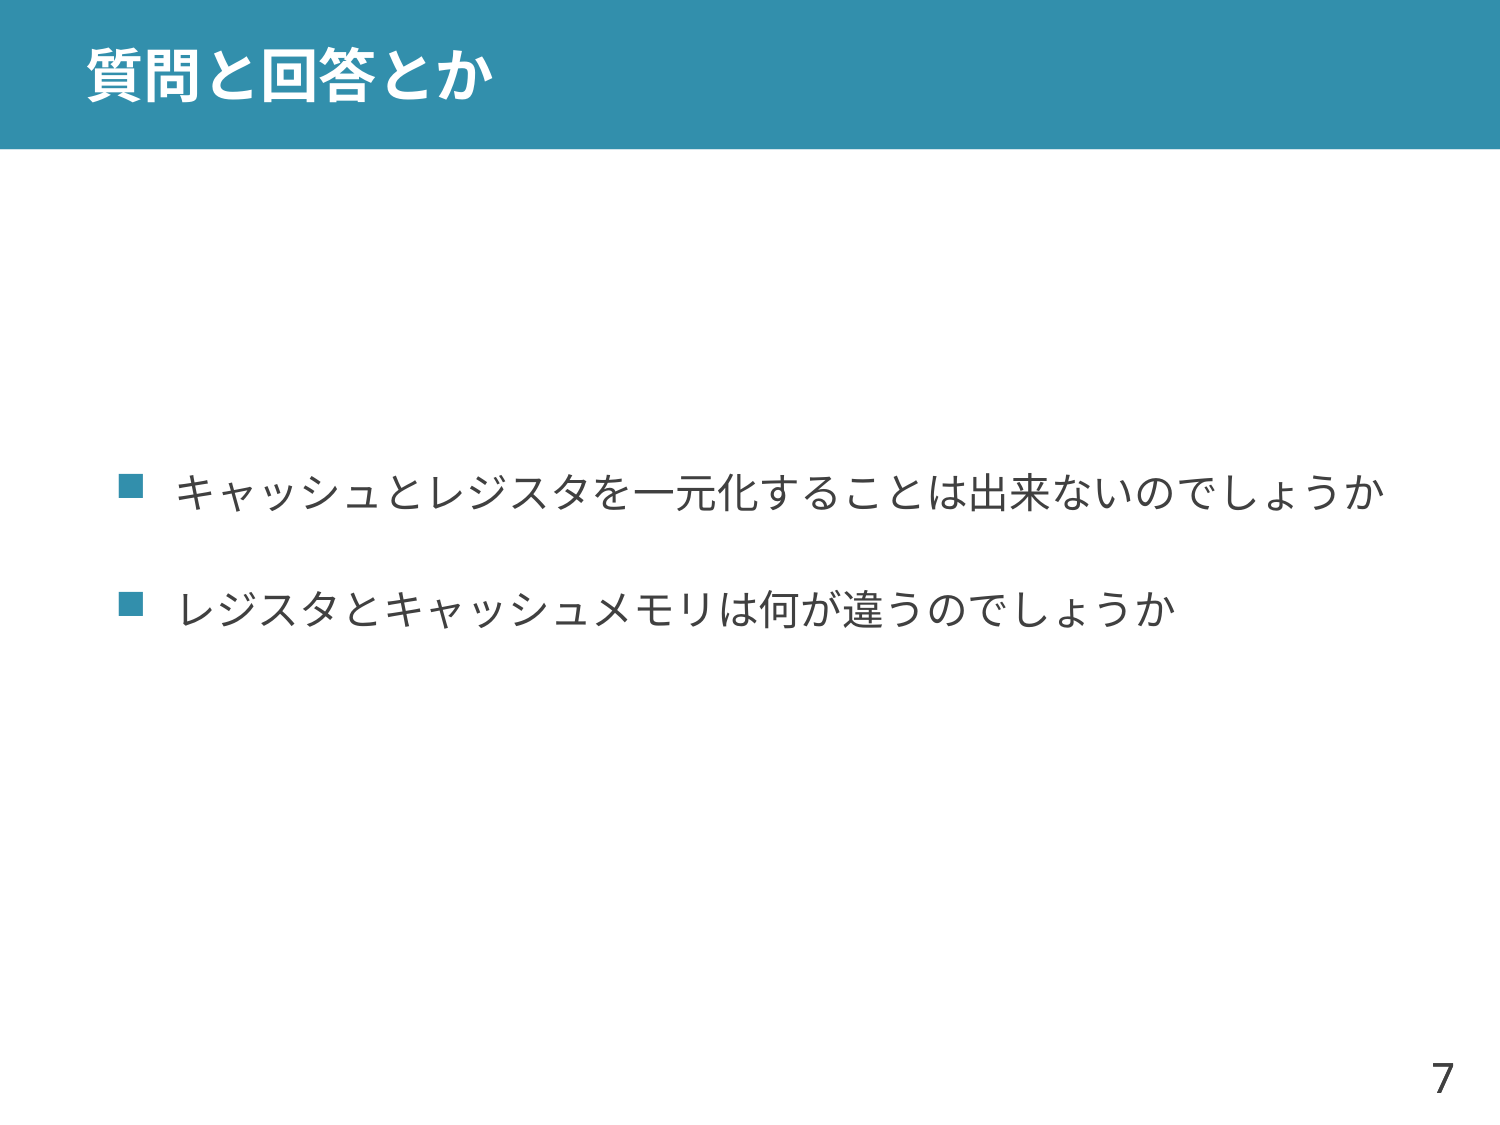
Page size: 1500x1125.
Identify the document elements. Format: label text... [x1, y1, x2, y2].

title 質問と回答とか [70, 0, 1500, 150]
list キャッシュとレジスタを一元化することは出来ないのでしょうか レジスタとキャッシュメモリは何が違うのでしょうか [100, 178, 1459, 1036]
